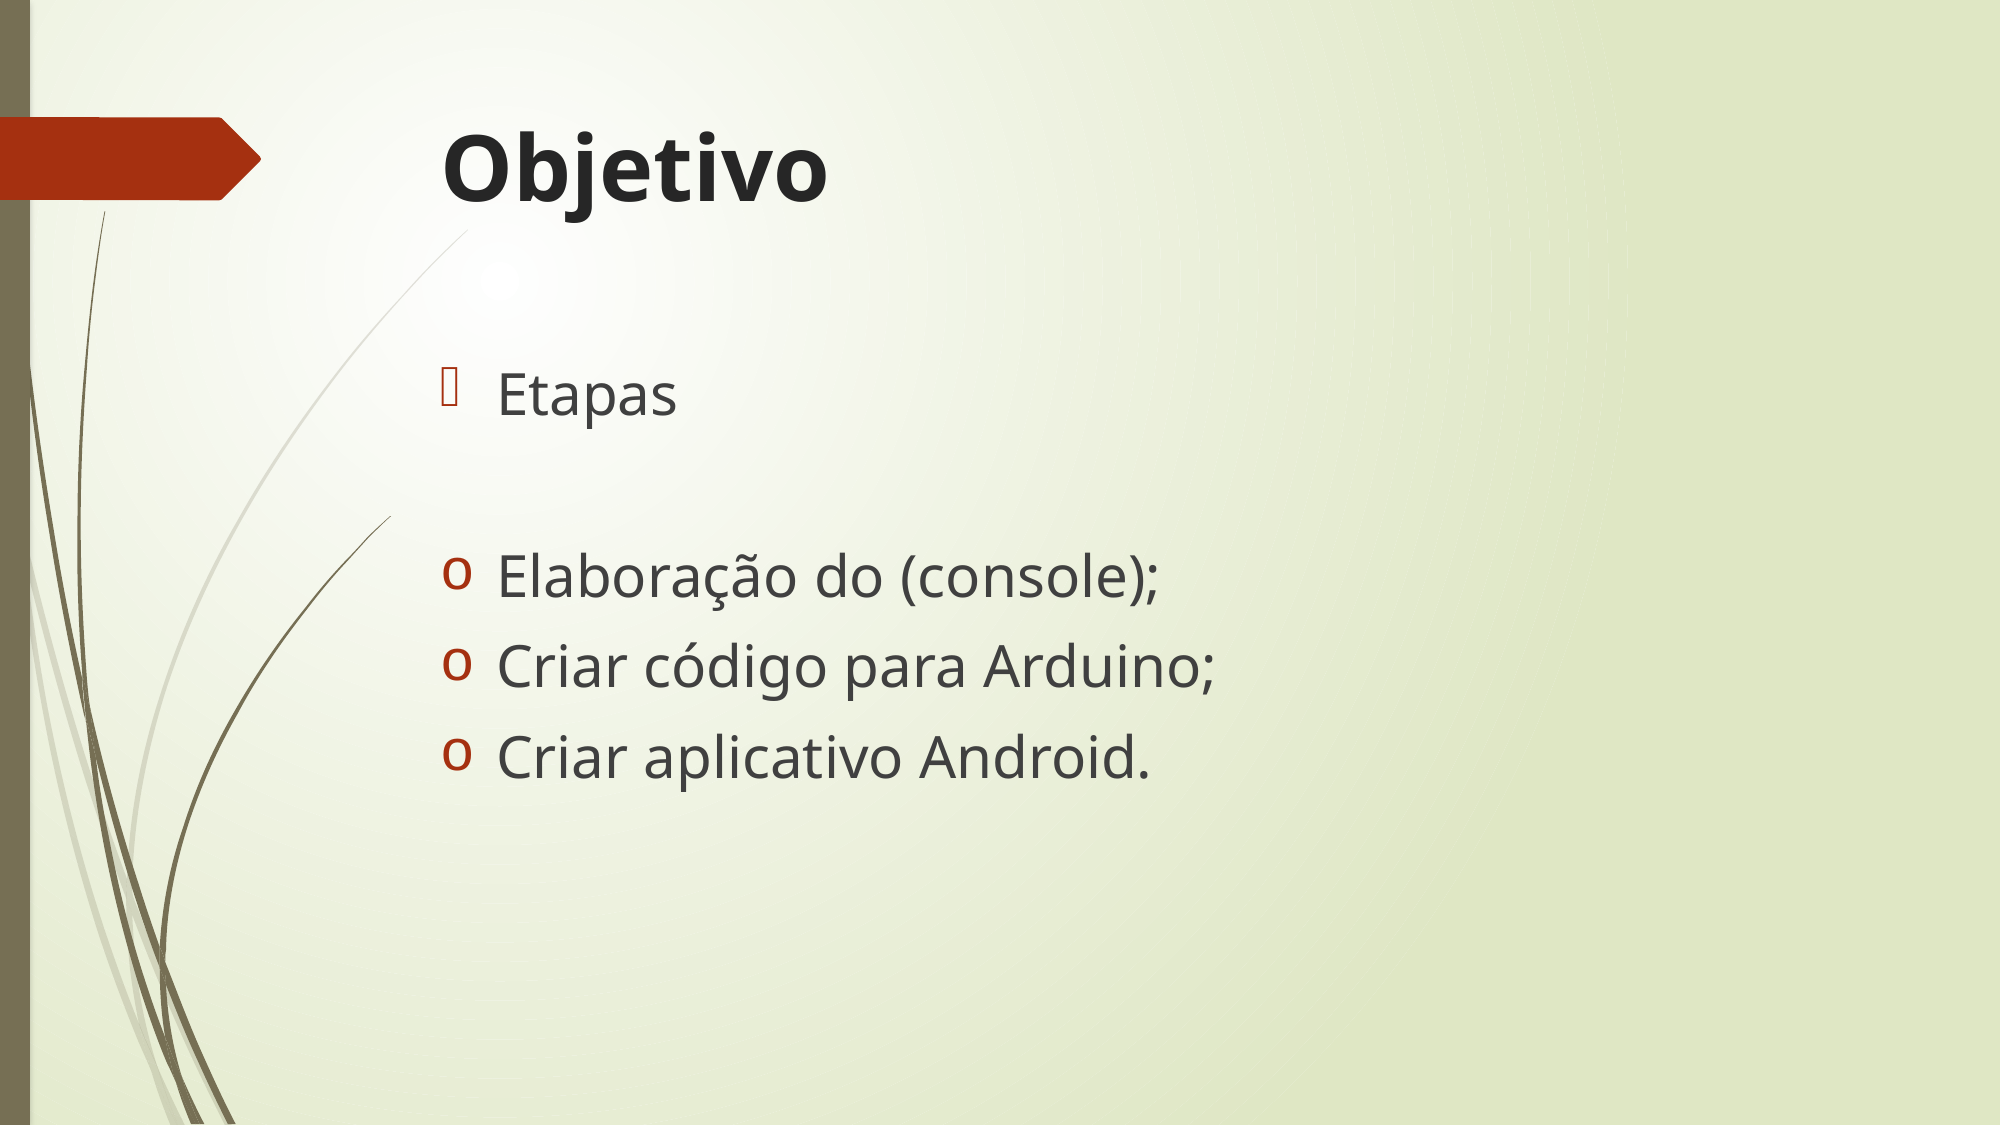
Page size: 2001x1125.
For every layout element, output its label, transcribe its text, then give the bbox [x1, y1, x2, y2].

title Objetivo [425, 102, 1888, 313]
list Etapas Elaboração do (console); Criar código para Arduino; Criar aplicativo Android. [424, 350, 1888, 970]
